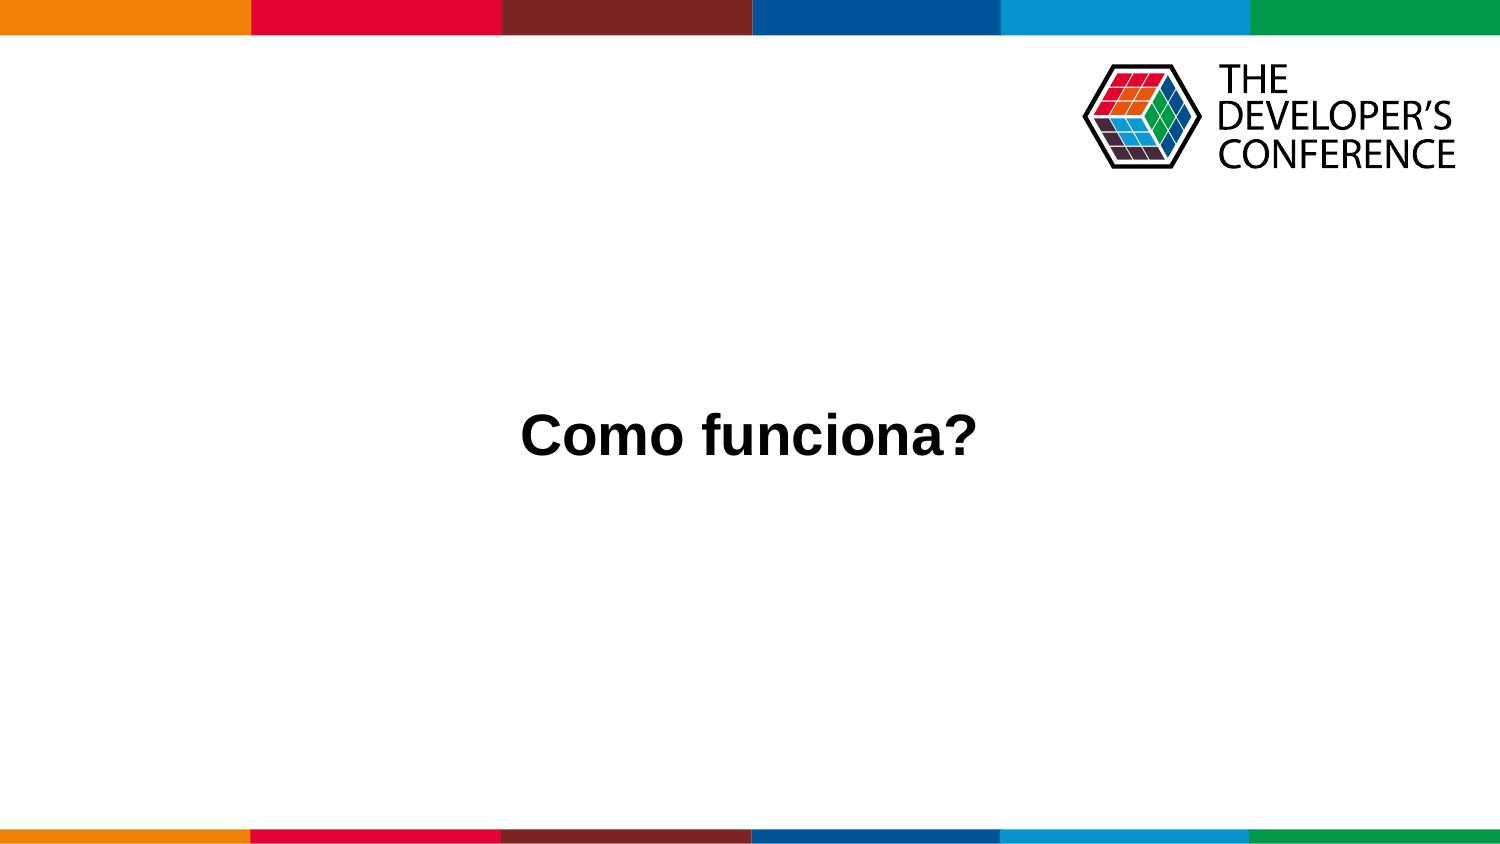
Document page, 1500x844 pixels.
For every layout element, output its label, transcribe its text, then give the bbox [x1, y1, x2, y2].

list Como funciona? [41, 0, 1459, 844]
